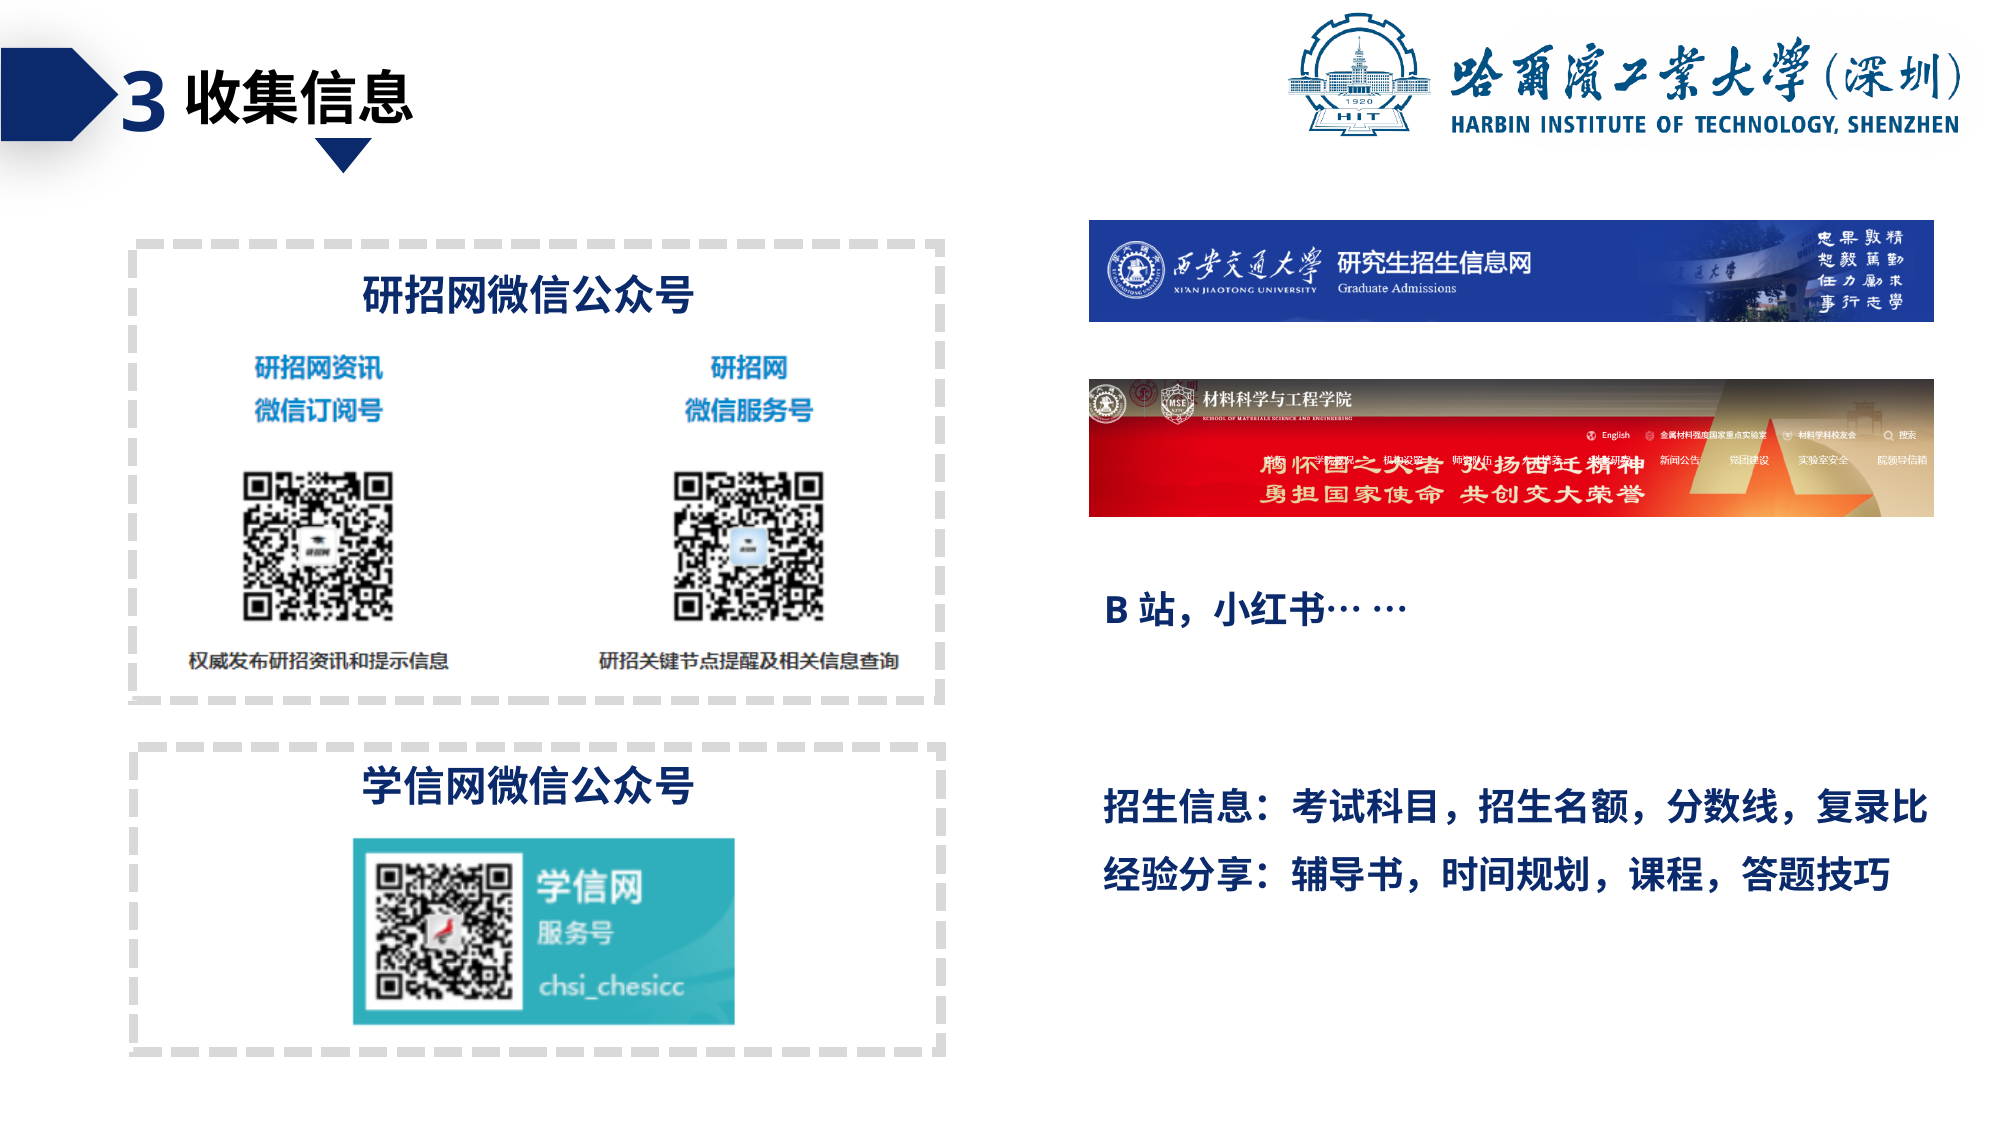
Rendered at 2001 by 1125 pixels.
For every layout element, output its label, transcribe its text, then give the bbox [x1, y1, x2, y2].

picture [328, 825, 752, 1037]
picture [1089, 220, 1934, 322]
text_box [132, 243, 941, 702]
picture [138, 312, 942, 721]
text_box B站，小红书… … [1089, 586, 1437, 638]
text_box [133, 746, 942, 1053]
picture [1089, 379, 1934, 517]
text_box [105, 60, 483, 174]
text_box 招生信息：考试科目，招生名额，分数线，复录比 经验分享：辅导书，时间规划，课程，答题技巧 [1089, 753, 1982, 971]
text_box [0, 46, 105, 143]
picture [1265, 0, 1982, 182]
